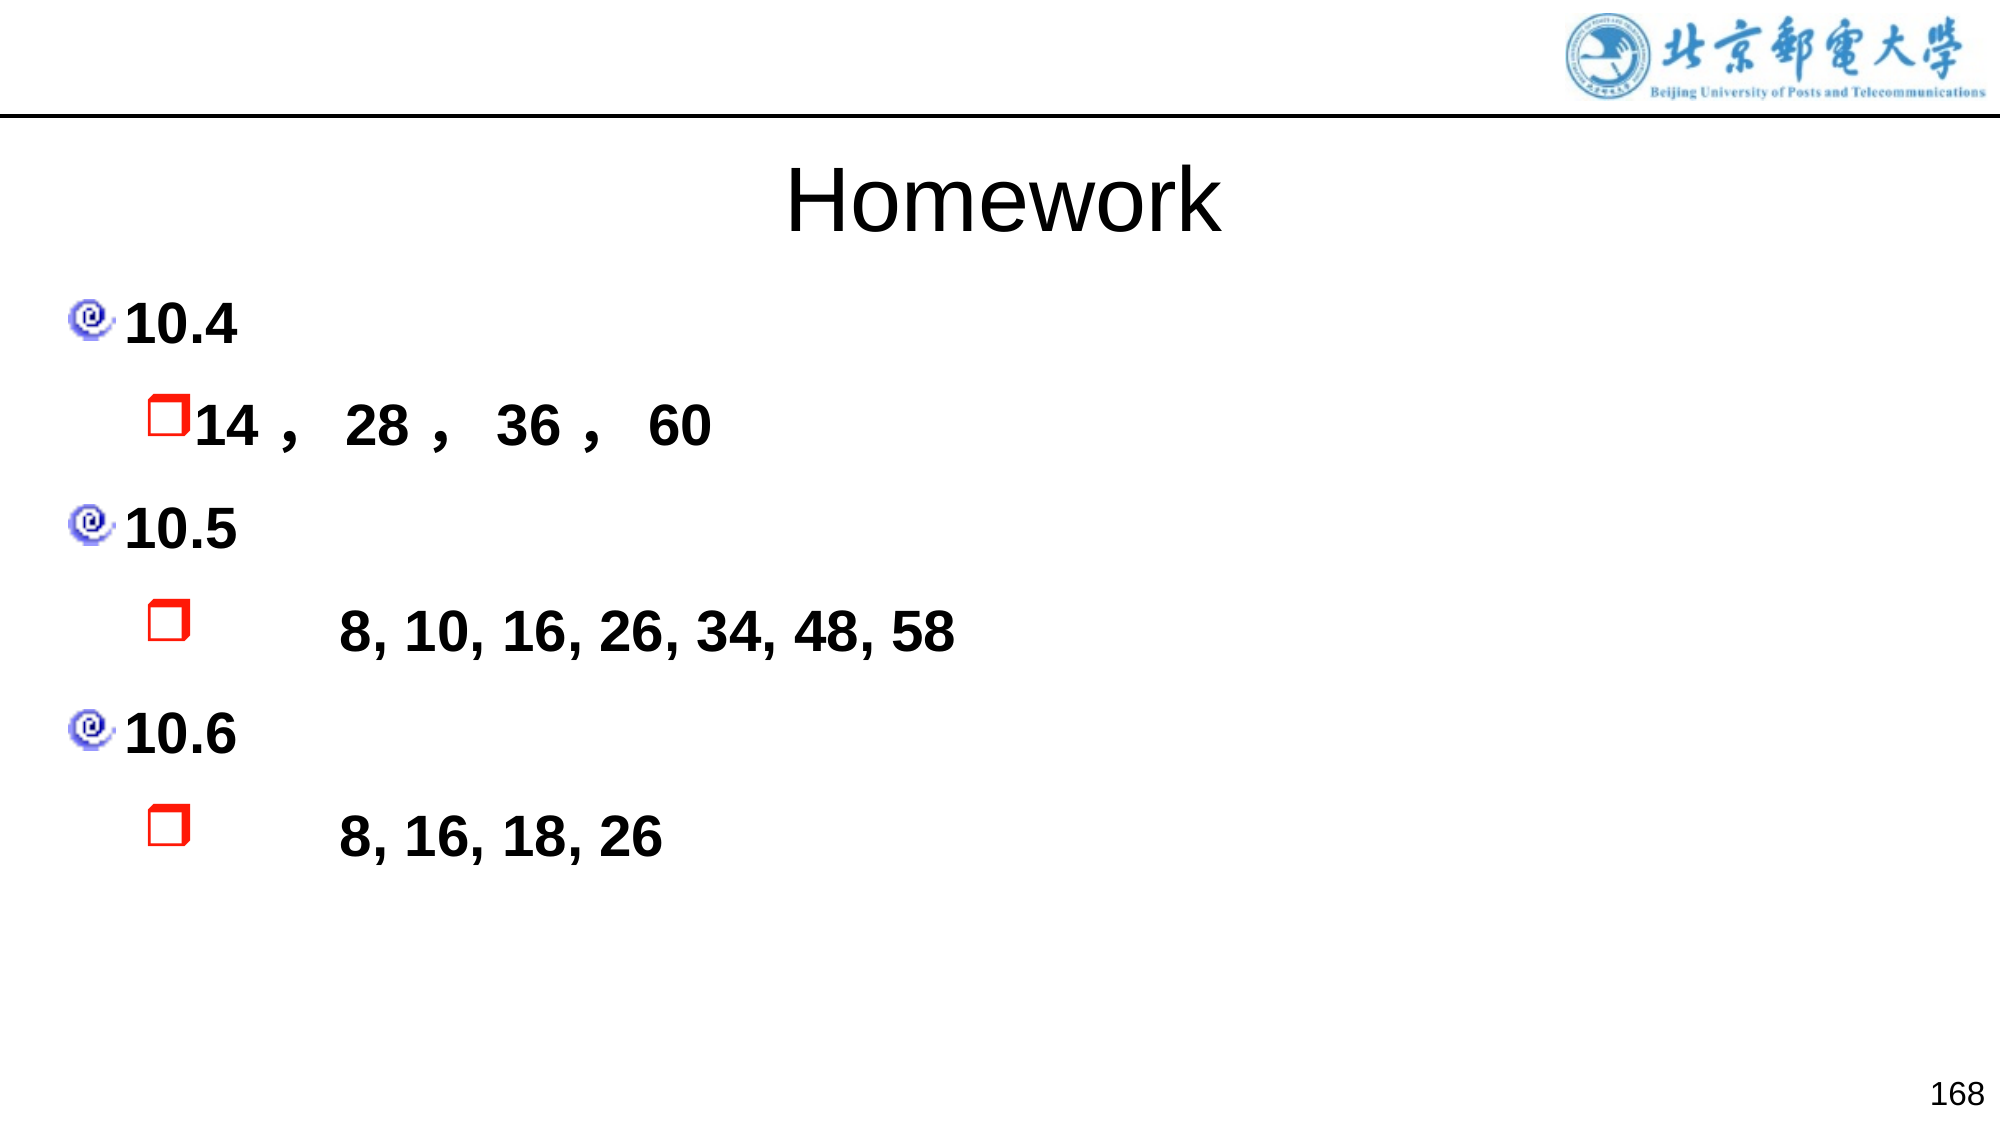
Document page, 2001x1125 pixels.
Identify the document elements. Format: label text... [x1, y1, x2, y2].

picture [68, 299, 116, 341]
picture [1565, 13, 1988, 101]
text_box 10.4 14，28，36，60 10.5 8, 10, 16, 26, 34, 48, 58 10.6 8, 16, 18, 26 [53, 256, 1947, 1066]
text_box Homework [769, 132, 1775, 256]
picture [68, 504, 116, 546]
picture [68, 709, 116, 751]
